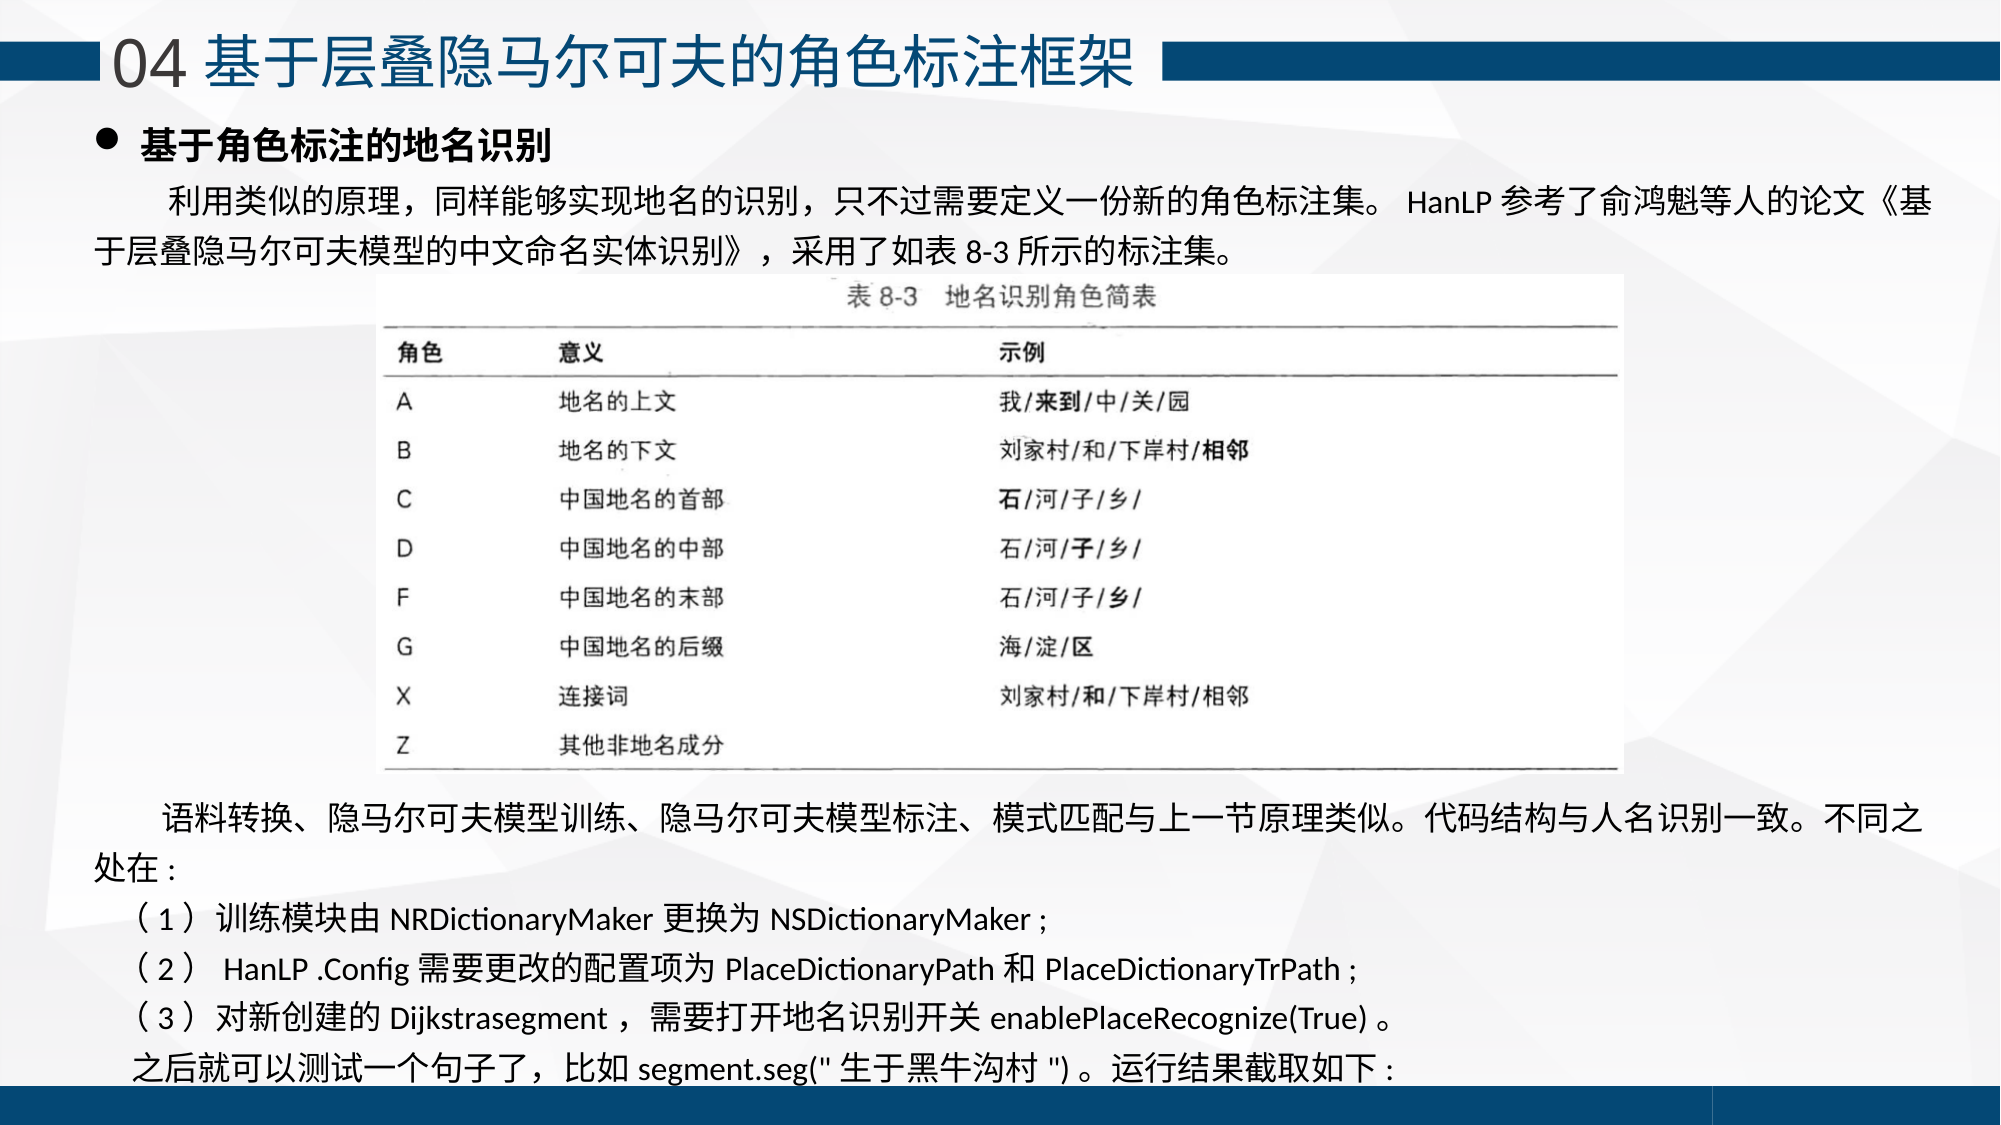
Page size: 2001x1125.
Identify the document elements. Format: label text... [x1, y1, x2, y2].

text_box 利用类似的原理，同样能够实现地名的识别，只不过需要定义一份新的角色标注集。HanLP参考了俞鸿魁等人的论文《基于层叠隐马尔可夫模型的中文命名实体识别》，采用了如表8-3所示的标注集。 [78, 162, 1953, 278]
picture [0, 0, 2001, 1125]
text_box [0, 1085, 1713, 1125]
text_box [1210, 41, 2000, 82]
text_box 语料转换、隐马尔可夫模型训练、隐马尔可夫模型标注、模式匹配与上一节原理类似。代码结构与人名识别一致。不同之处在: （1）训练模块由NRDictionaryMaker更换为NSDictionaryMaker ; （2）HanLP .Config需要更改的配置项为PlaceDictionaryPath和PlaceDictionaryTrPath ; （3）对新创建的Dijkstrasegment，需要打开地名识别开关enablePlaceRecognize(True)。 之后就可以测试一个句子了，比如segment.seg("生于黑牛沟村")。运行结果截取如下: [78, 779, 1953, 1094]
text_box [1713, 1085, 2000, 1125]
text_box 基于角色标注的地名识别 [78, 114, 733, 162]
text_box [90, 13, 1210, 110]
text_box [0, 41, 90, 82]
